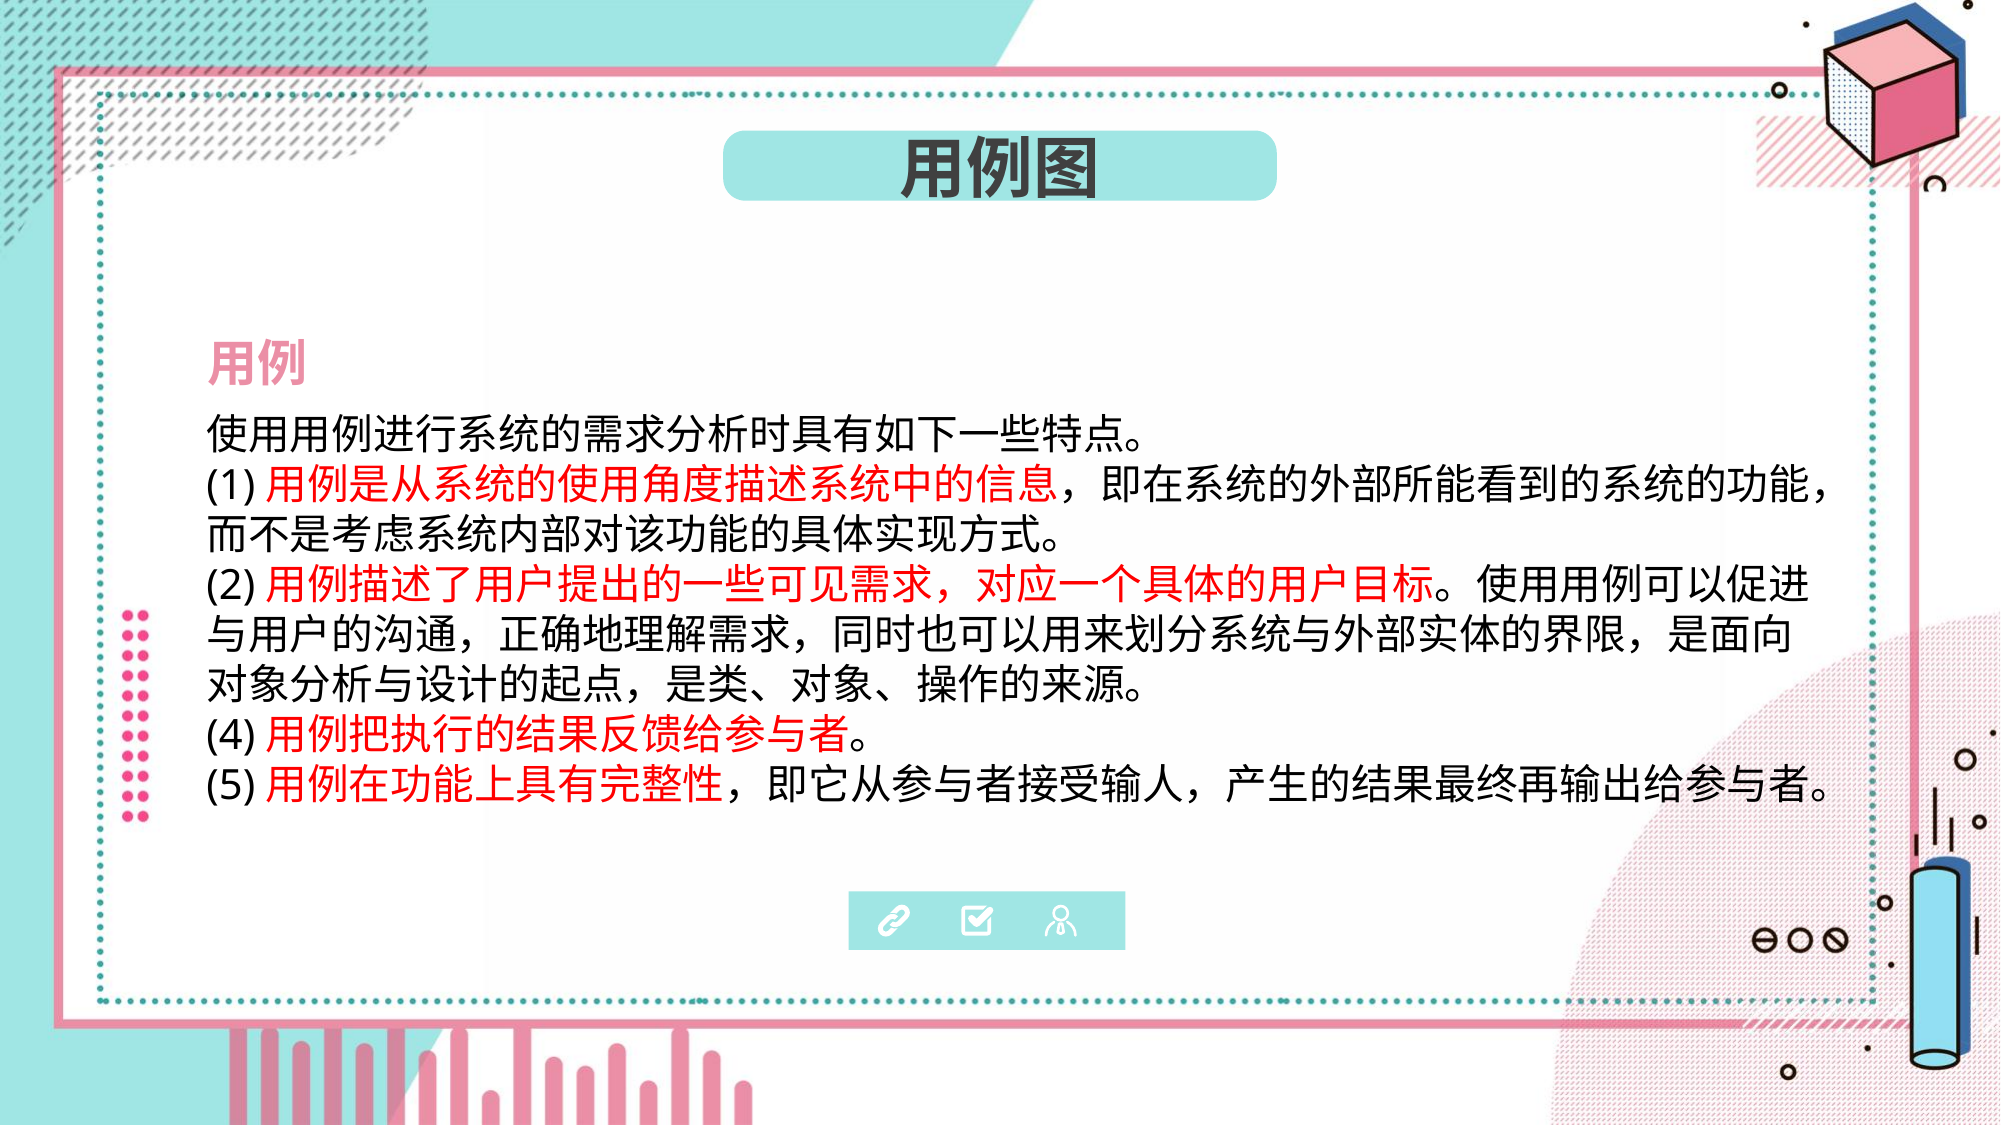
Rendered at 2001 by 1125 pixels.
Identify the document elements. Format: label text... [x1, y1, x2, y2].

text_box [848, 891, 1126, 950]
picture [0, 0, 2001, 1125]
text_box 使用用例进行系统的需求分析时具有如下一些特点。 (1)用例是从系统的使用角度描述系统中的信息，即在系统的外部所能看到的系统的功能，而不是考虑系统内部对该功能的具体实现方式。 (2)用例描述了用户提出的一些可见需求，对应一个具体的用户目标。使用用例可以促进与用户的沟通，正确地理解需求，同时也可以用来划分系统与外部实体的界限，是面向对象分析与设计的起点，是类、对象、操作的来源。 (4)用例把执行的结果反馈给参与者。 (5)用例在功能上具有完整性，即它从参与者接受输人，产生的结果最终再输出给参与者。 [191, 400, 1828, 906]
text_box 用例图 [722, 129, 1278, 202]
text_box 用例 [192, 324, 323, 400]
